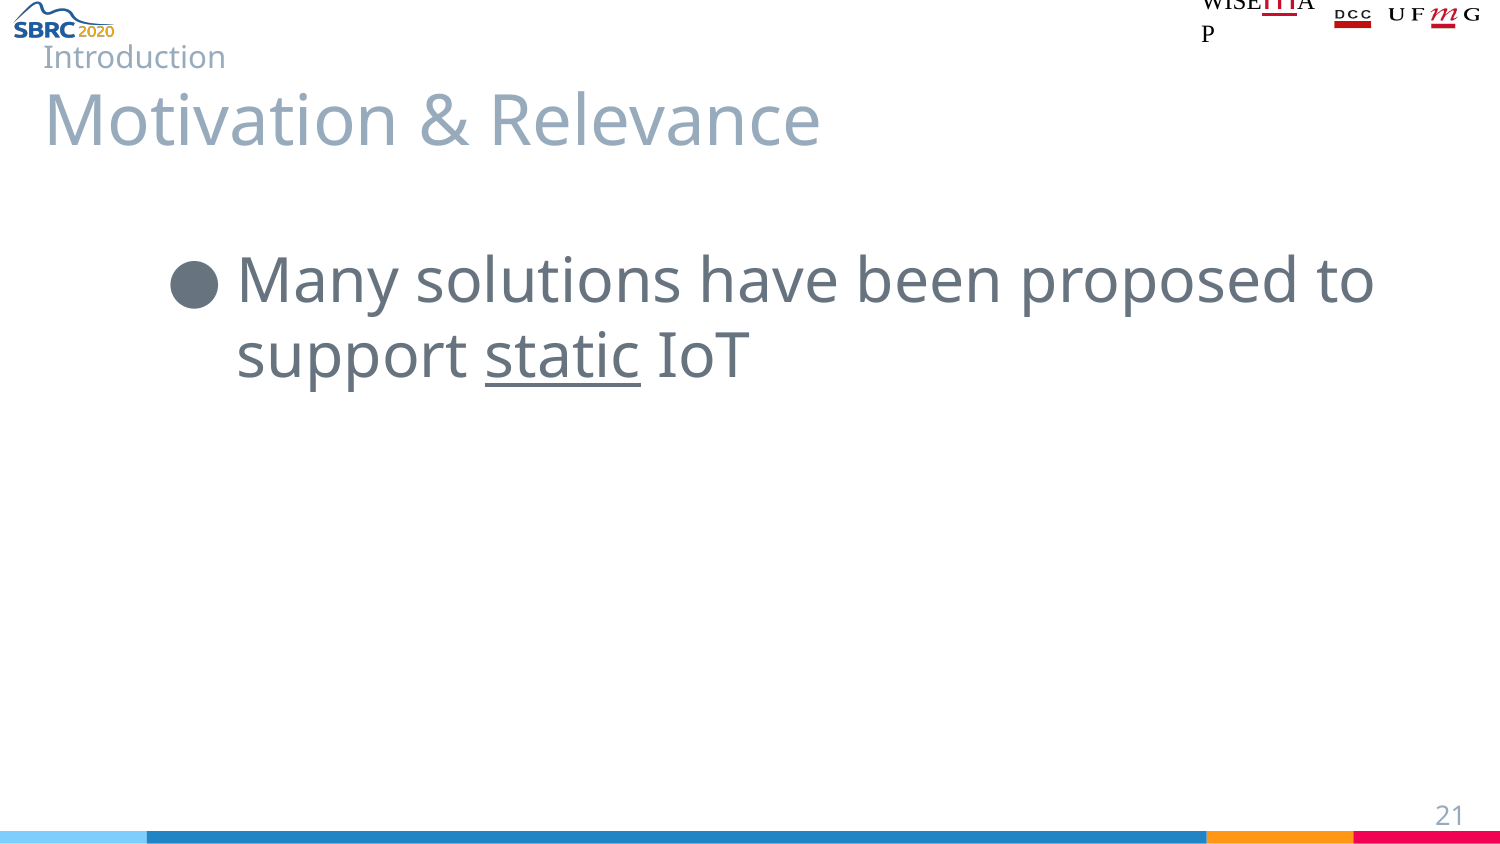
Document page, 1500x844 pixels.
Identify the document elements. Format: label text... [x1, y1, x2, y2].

slide_number ‹#› [1391, 783, 1482, 835]
picture [1251, 8, 1372, 33]
title Introduction Motivation & Relevance [28, 33, 1482, 175]
picture [1387, 8, 1480, 31]
list Many solutions have been proposed to support static IoT [146, 225, 1447, 809]
picture [11, 0, 116, 40]
